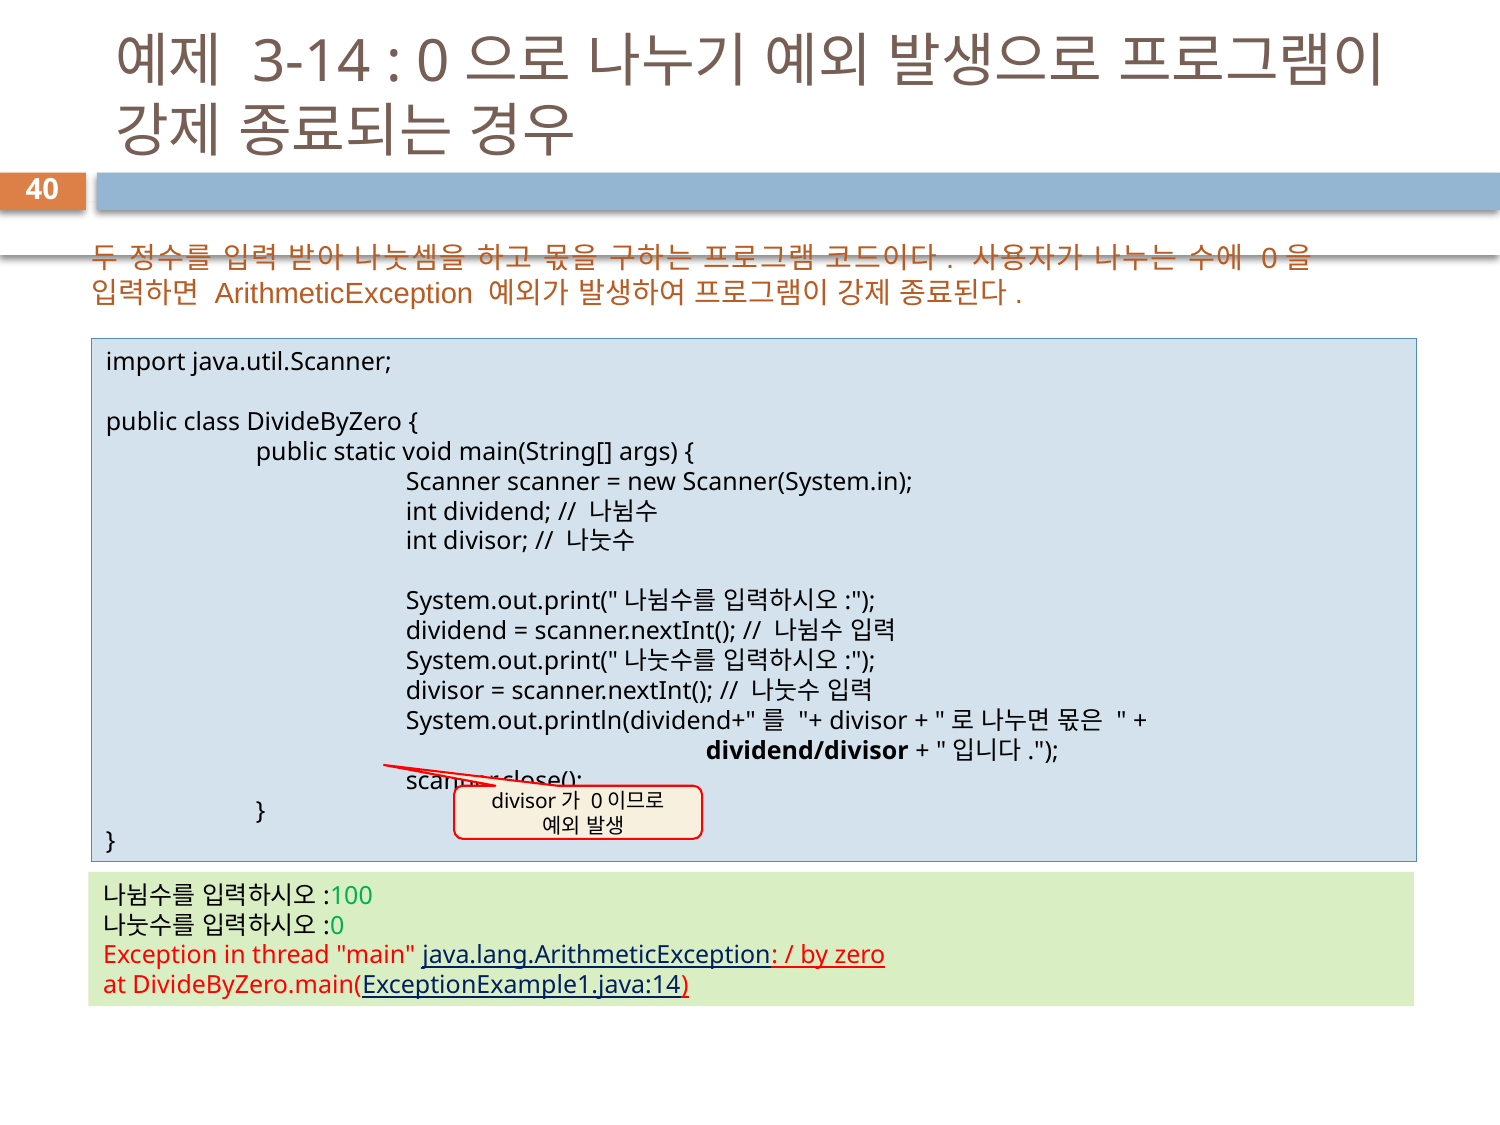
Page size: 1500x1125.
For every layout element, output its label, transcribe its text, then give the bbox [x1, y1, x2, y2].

text_box import java.util.Scanner; public class DivideByZero { public static void main(String[] args) { Scanner scanner = new Scanner(System.in); int dividend; // 나뉨수 int divisor; // 나눗수 System.out.print("나뉨수를 입력하시오:"); dividend = scanner.nextInt(); // 나뉨수 입력 System.out.print("나눗수를 입력하시오:"); divisor = scanner.nextInt(); // 나눗수 입력 System.out.println(dividend+"를 "+ divisor + "로 나누면 몫은 " + dividend/divisor + "입니다."); scanner.close(); } } [91, 338, 1417, 862]
text_box divisor가 0이므로 예외 발생 [382, 763, 704, 841]
text_box 두 정수를 입력 받아 나눗셈을 하고 몫을 구하는 프로그램 코드이다. 사용자가 나누는 수에 0을 입력하면 ArithmeticException 예외가 발생하여 프로그램이 강제 종료된다. [76, 231, 1328, 317]
slide_number 40 [0, 170, 87, 211]
title 예제 3-14 : 0으로 나누기 예외 발생으로 프로그램이 강제 종료되는 경우 [100, 37, 1438, 149]
text_box 나뉨수를 입력하시오:100 나눗수를 입력하시오:0 Exception in thread "main" java.lang.ArithmeticException: / by zero at DivideByZero.main(ExceptionExample1.java:14) [88, 871, 1414, 1007]
